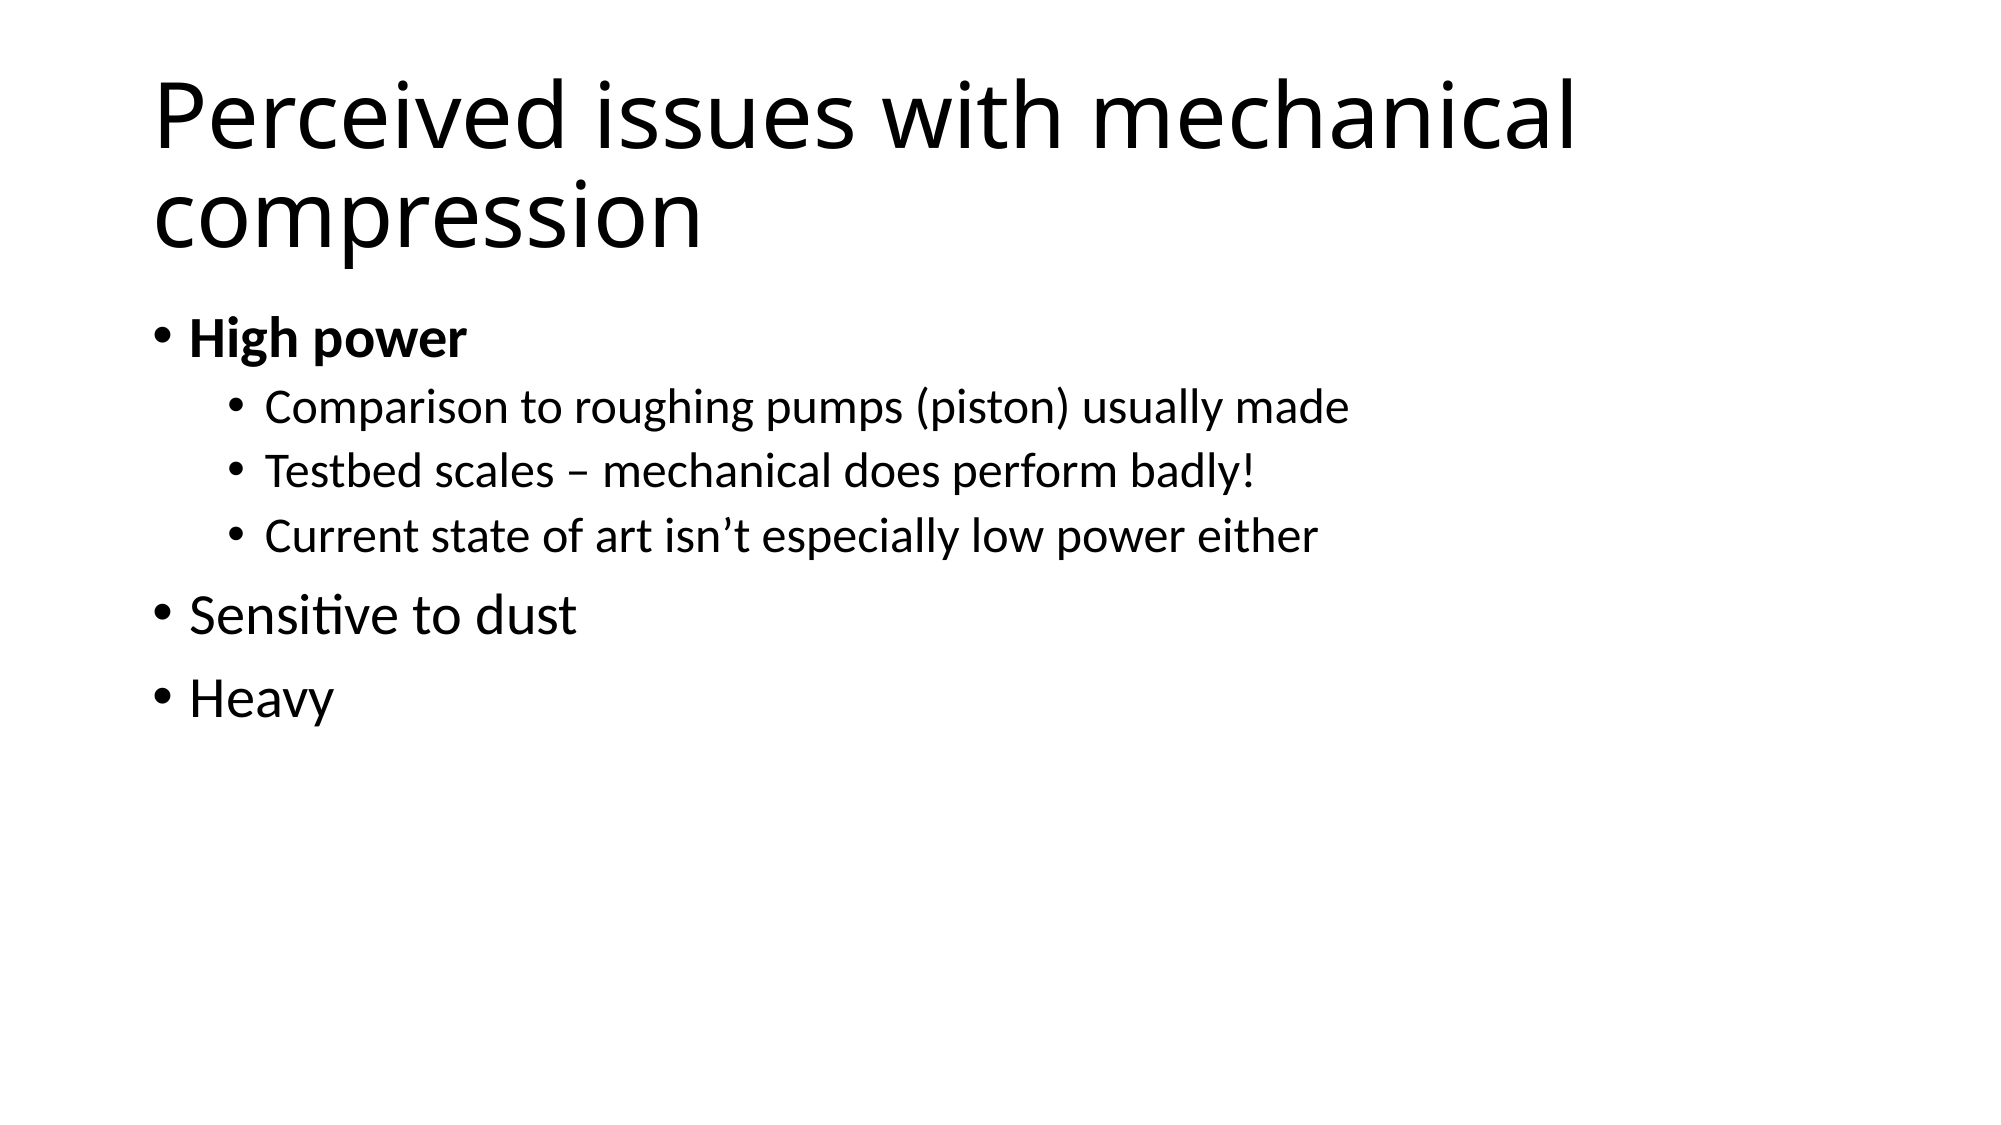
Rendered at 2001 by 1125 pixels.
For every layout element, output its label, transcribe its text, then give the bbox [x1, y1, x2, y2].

list High power Comparison to roughing pumps (piston) usually made Testbed scales – mechanical does perform badly! Current state of art isn’t especially low power either Sensitive to dust Heavy [137, 299, 1863, 1014]
title Perceived issues with mechanical compression [137, 59, 1863, 278]
